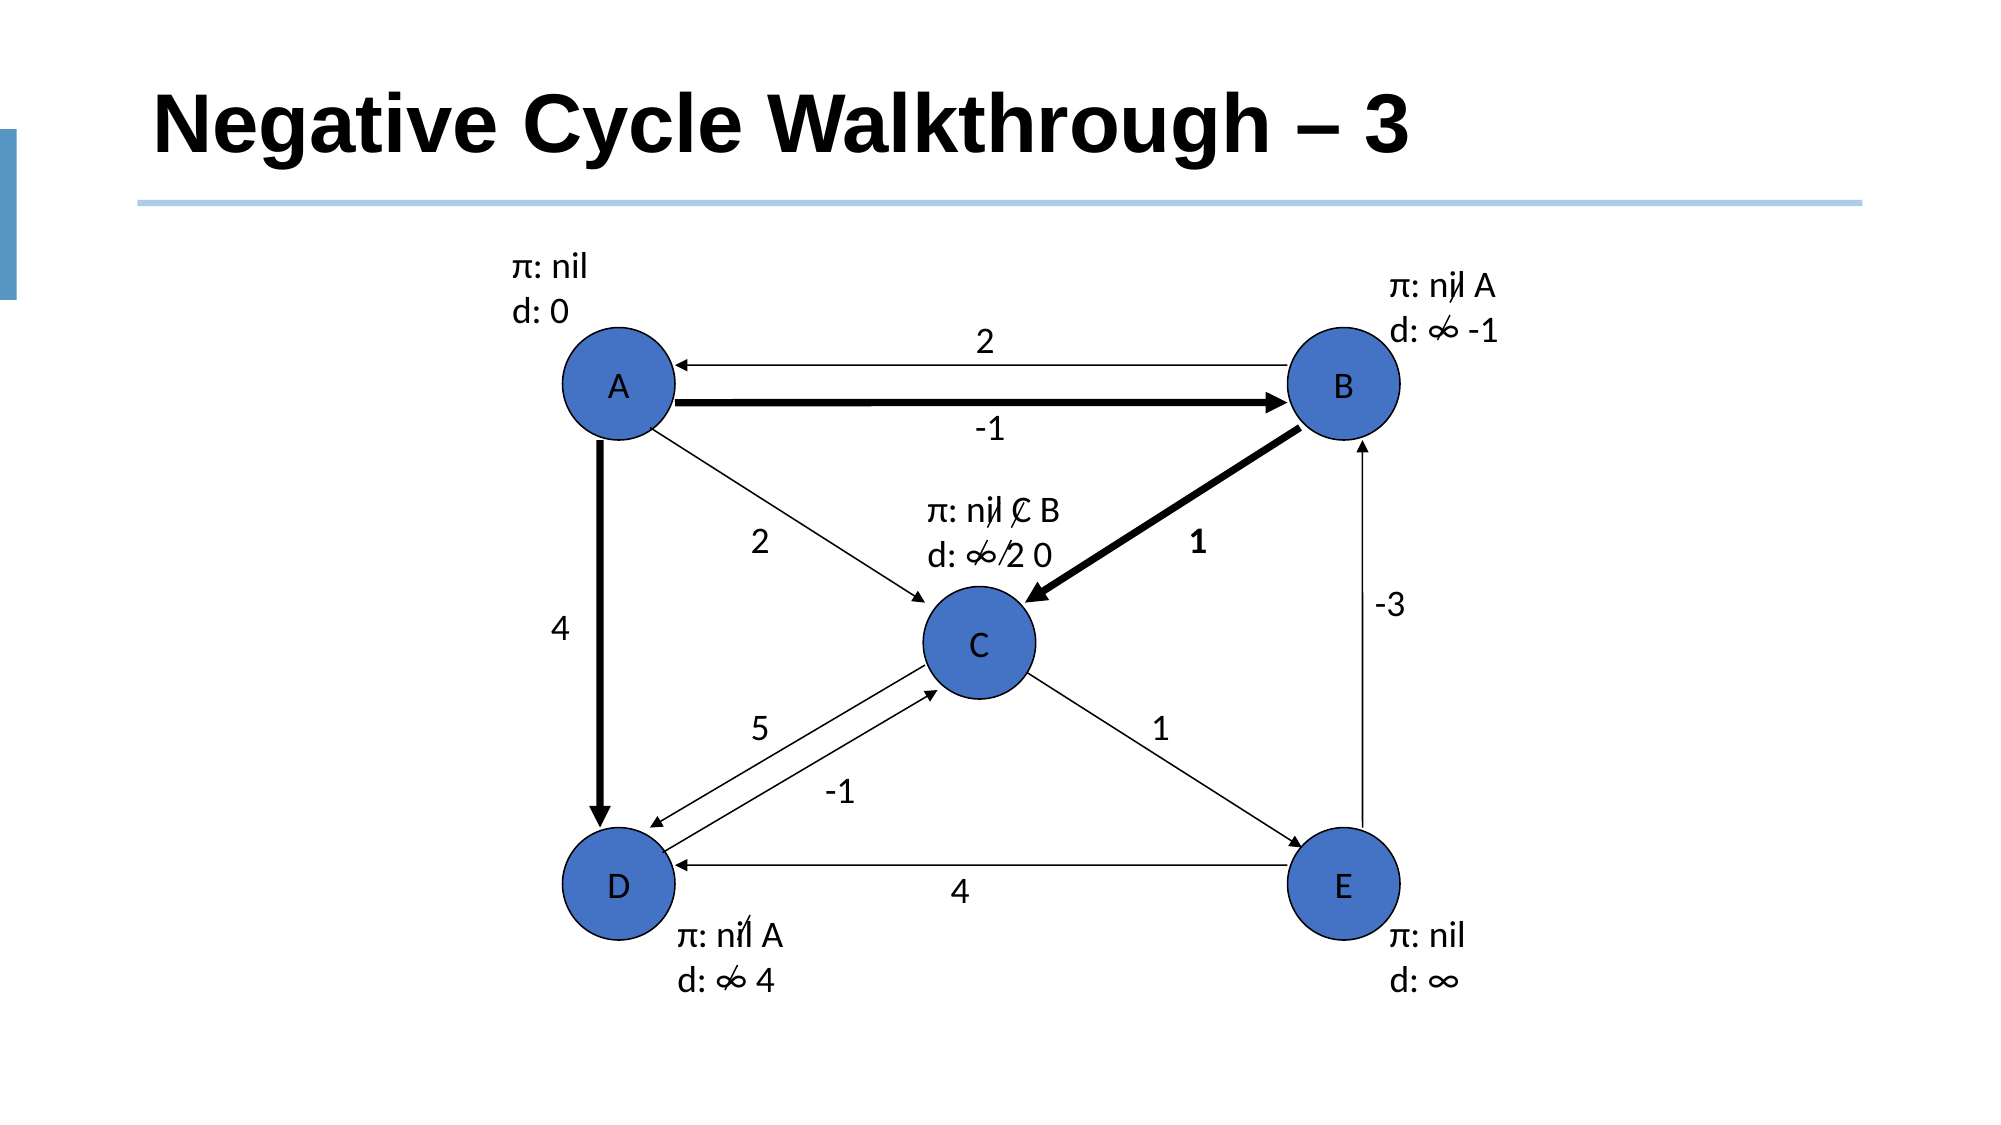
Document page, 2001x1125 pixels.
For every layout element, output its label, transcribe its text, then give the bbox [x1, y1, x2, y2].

text_box 2 [735, 508, 785, 569]
text_box π: nil d: ∞ [1374, 902, 1538, 1008]
text_box E [1287, 827, 1401, 941]
text_box -3 [1360, 571, 1421, 631]
text_box A [562, 327, 676, 441]
text_box π: nil C B d: ∞ 2 0 [912, 477, 1113, 583]
text_box [675, 358, 960, 372]
text_box C [923, 586, 1036, 700]
text_box [649, 756, 772, 828]
text_box 1 [1173, 508, 1223, 569]
text_box -1 [960, 396, 1021, 456]
text_box π: nil A d: ∞ -1 [1374, 252, 1600, 358]
text_box D [562, 827, 676, 941]
title Negative Cycle Walkthrough – 3 [137, 42, 1863, 208]
text_box [785, 513, 925, 603]
text_box 4 [535, 596, 585, 656]
text_box [822, 690, 938, 758]
text_box 5 [735, 696, 785, 756]
text_box [593, 440, 607, 828]
text_box [1356, 440, 1369, 571]
text_box -1 [810, 758, 871, 819]
text_box [675, 858, 935, 872]
text_box 2 [960, 308, 1010, 369]
text_box π: nil A d: ∞ 4 [662, 902, 838, 1008]
text_box 4 [935, 858, 985, 919]
text_box π: nil d: 0 [497, 233, 625, 339]
text_box 1 [1135, 696, 1185, 756]
text_box B [1287, 327, 1401, 441]
text_box [1021, 396, 1288, 409]
text_box [1024, 583, 1056, 603]
text_box [1026, 672, 1302, 848]
